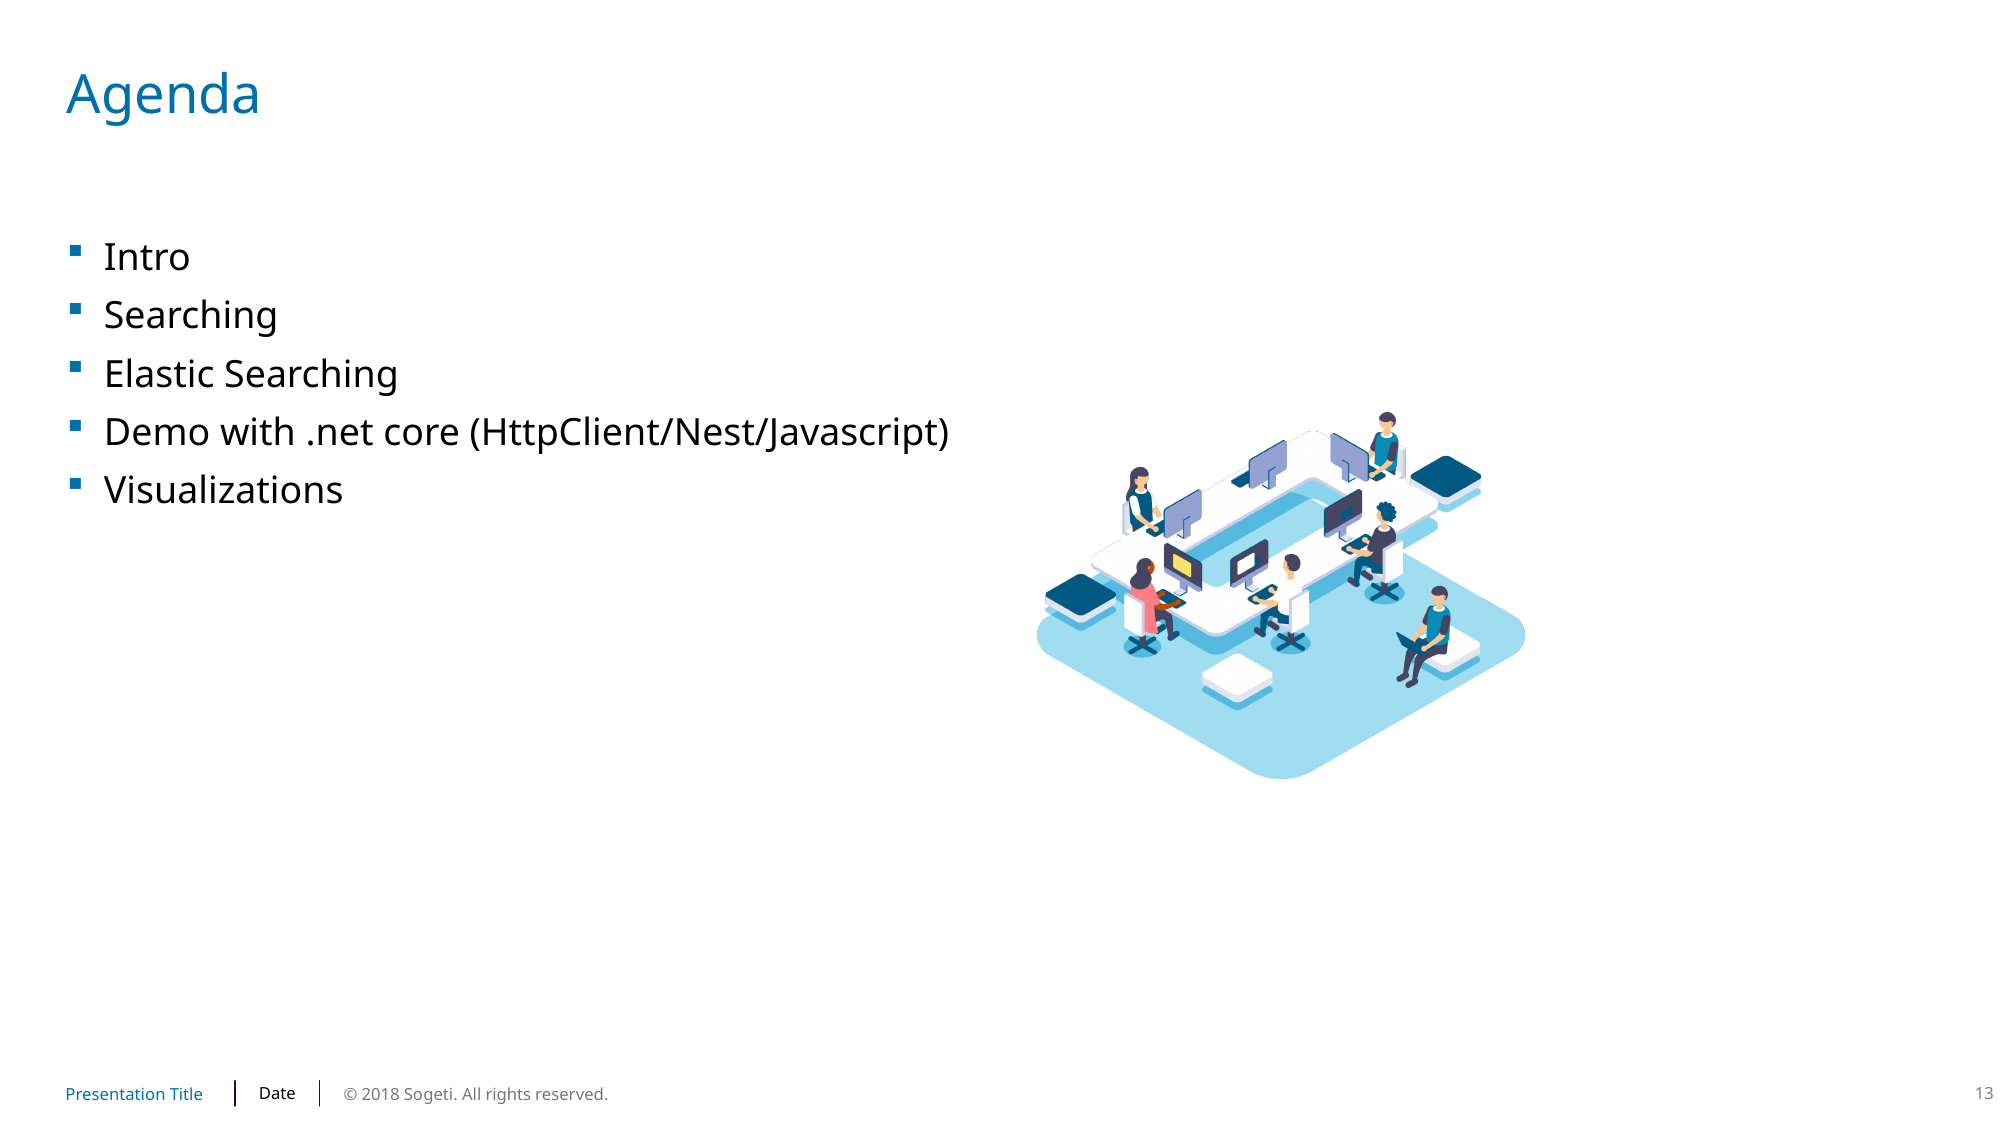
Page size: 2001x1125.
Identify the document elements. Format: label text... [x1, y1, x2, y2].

list Intro Searching Elastic Searching Demo with .net core (HttpClient/Nest/Javascript) Visualizations [66, 231, 1933, 1059]
title Agenda [66, 66, 1850, 208]
picture [1037, 412, 1525, 779]
